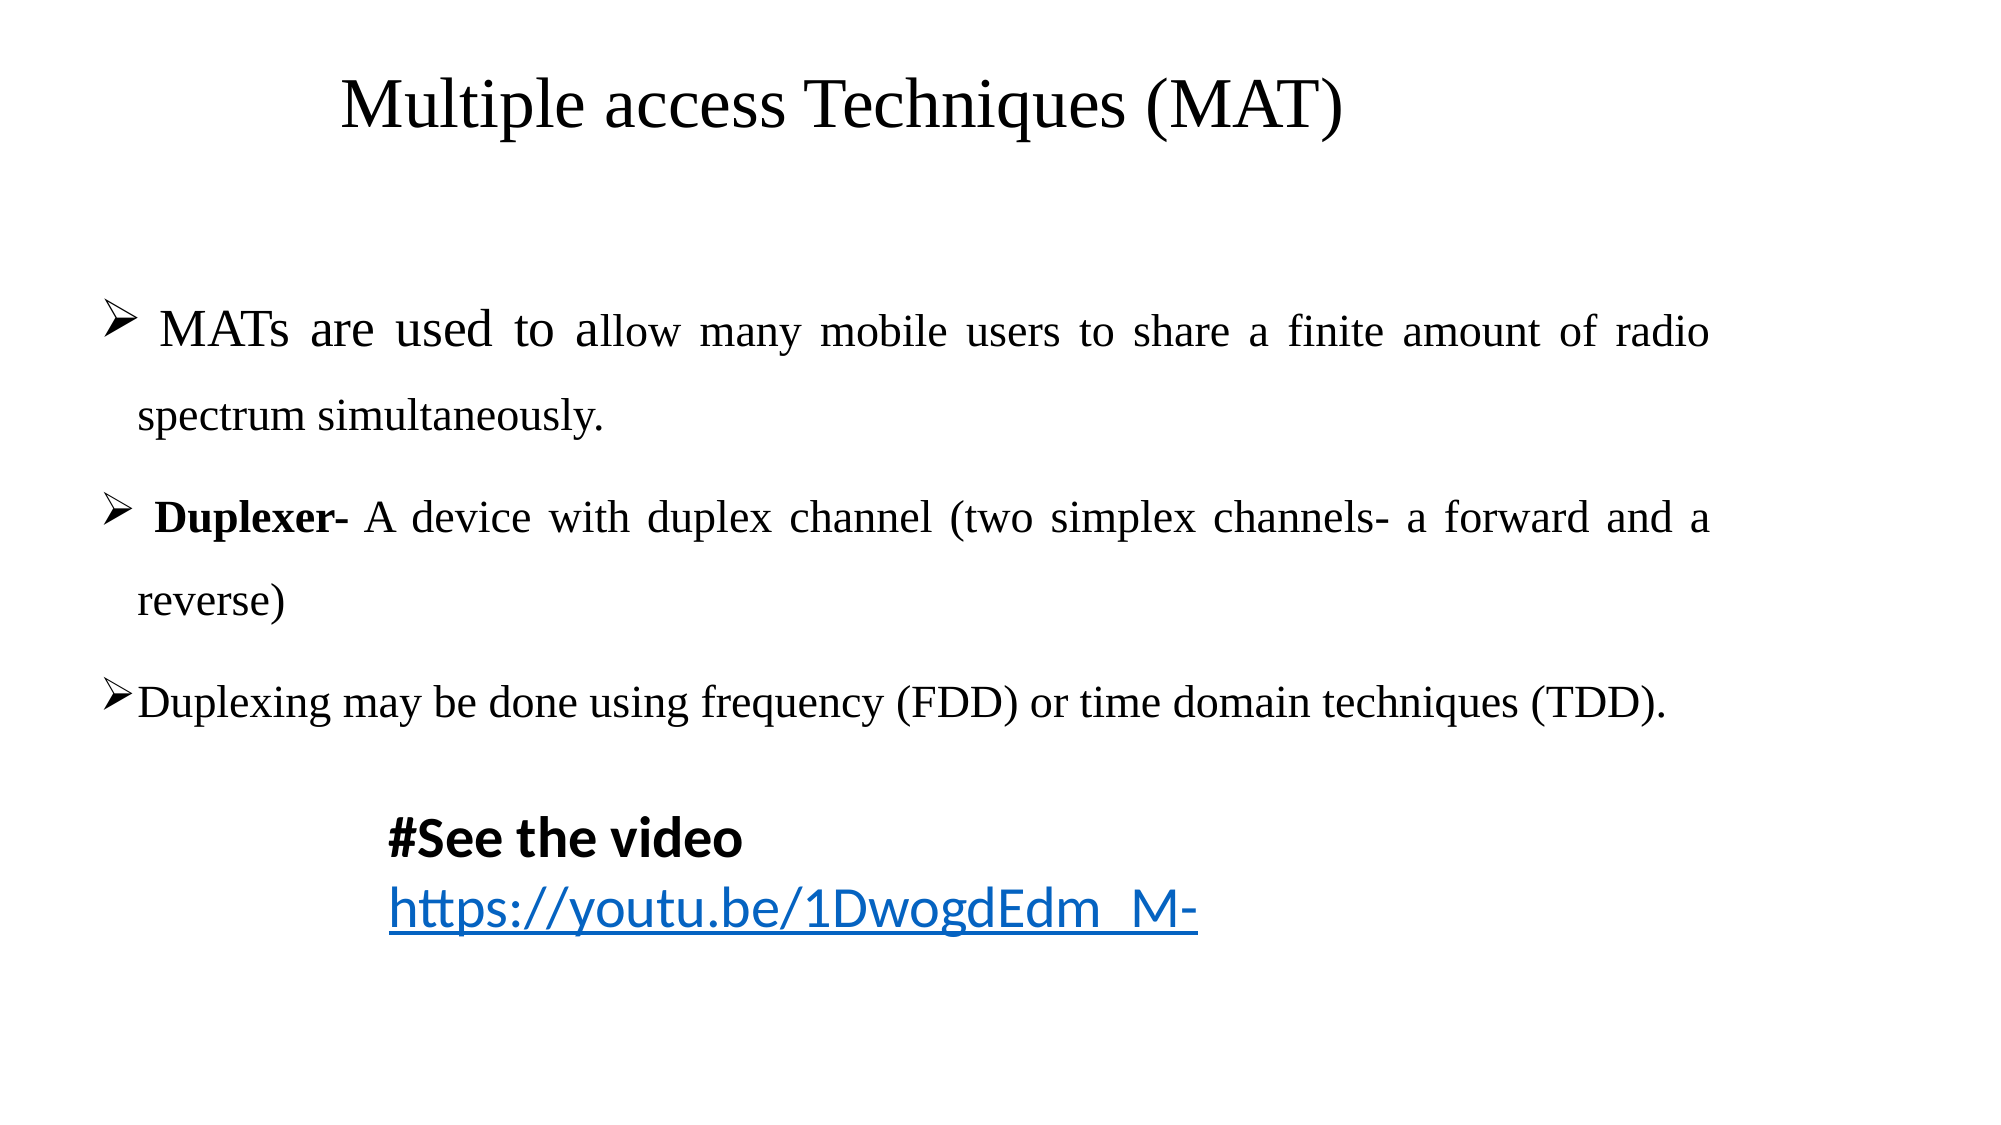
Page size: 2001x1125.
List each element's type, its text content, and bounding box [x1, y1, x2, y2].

title Multiple access Techniques (MAT) [325, 32, 1384, 176]
text_box #See the video https://youtu.be/1DwogdEdm_M- [373, 791, 1493, 947]
list MATs are used to allow many mobile users to share a finite amount of radio spectrum simultaneously. Duplexer- A device with duplex channel (two simplex channels- a forward and a reverse) Duplexing may be done using frequency (FDD) or time domain techniques (TDD). [85, 253, 1727, 742]
